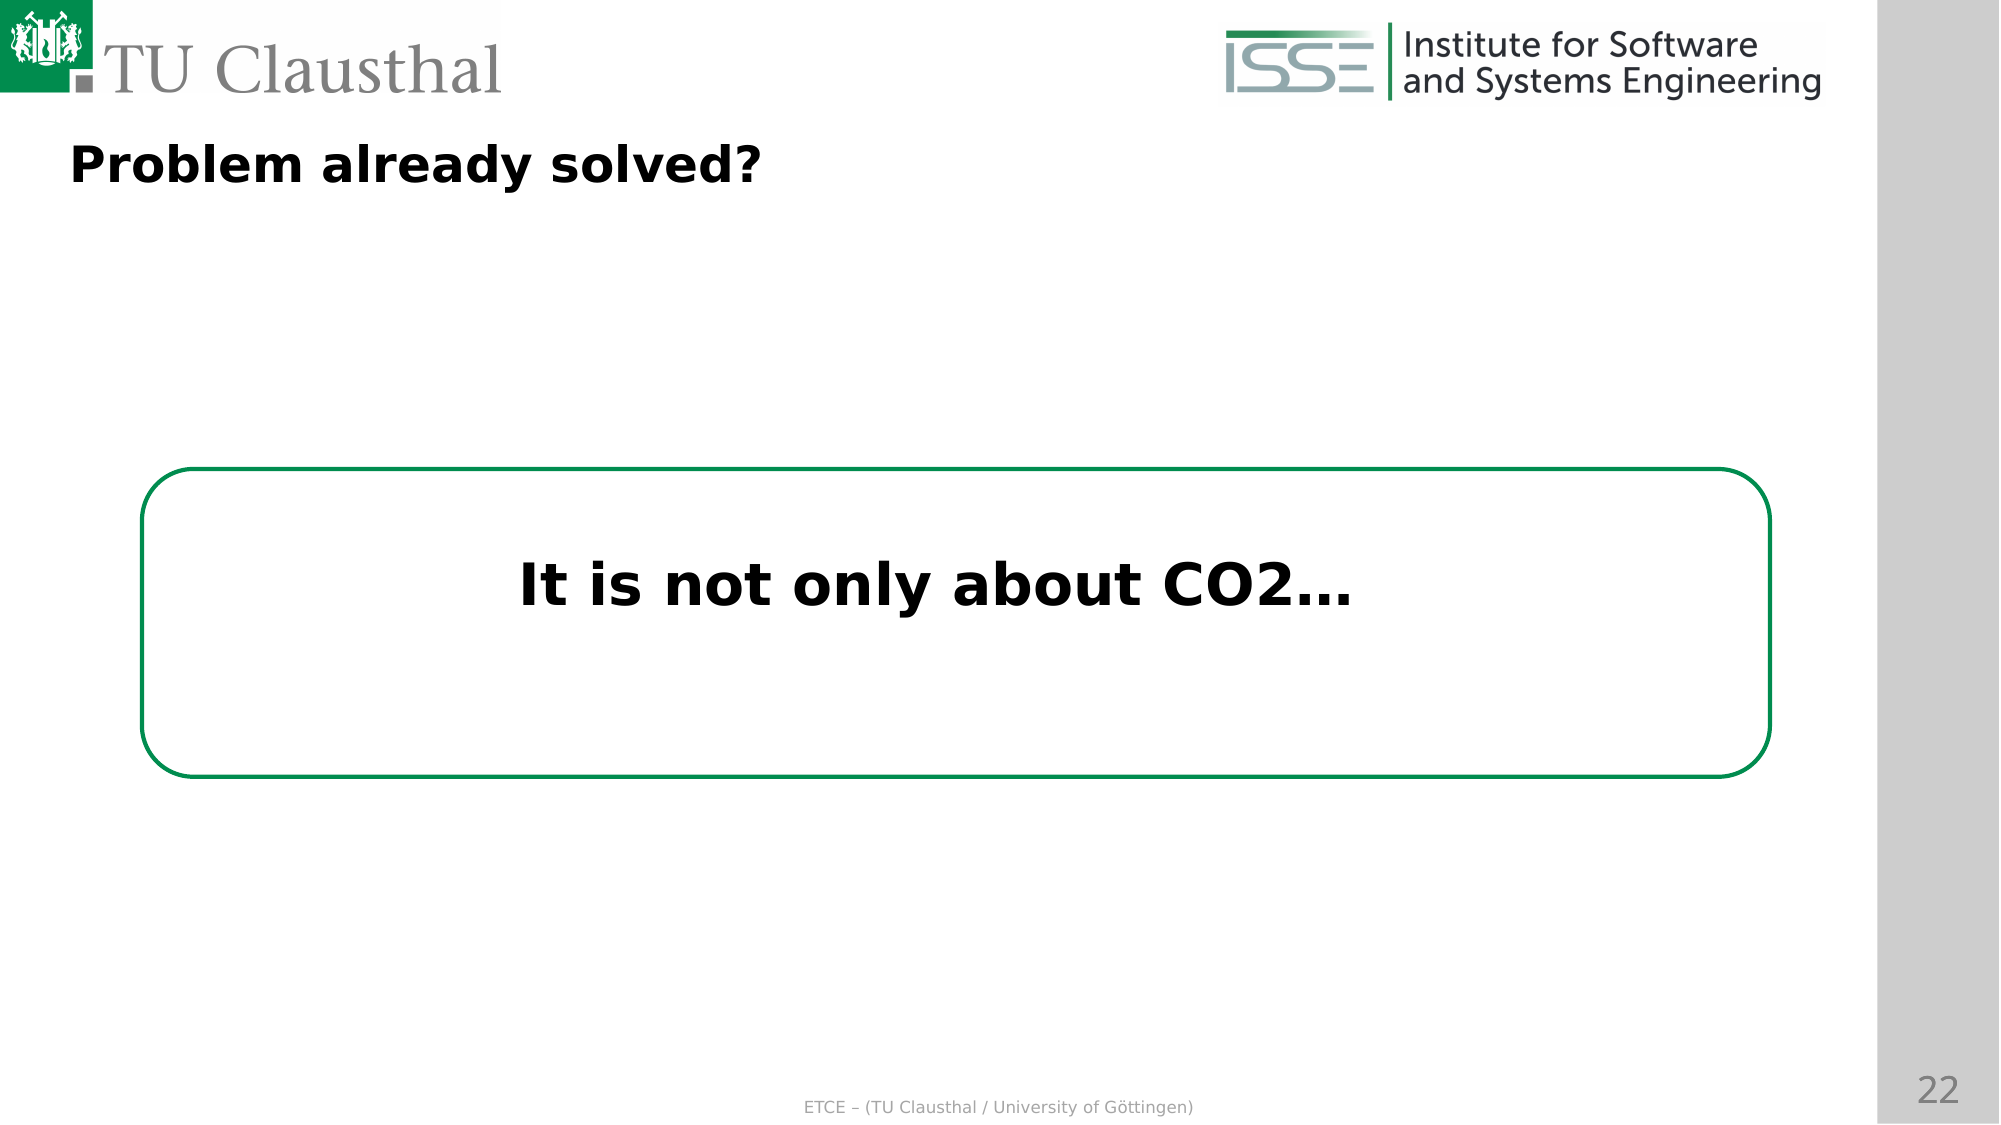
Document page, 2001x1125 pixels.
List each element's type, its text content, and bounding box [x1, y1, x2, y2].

text_box Problem already solved? [54, 125, 1818, 207]
picture [1218, 22, 1826, 107]
text_box [139, 466, 1773, 779]
text_box It is not only about CO2… [54, 208, 1818, 1034]
picture [0, 0, 501, 93]
